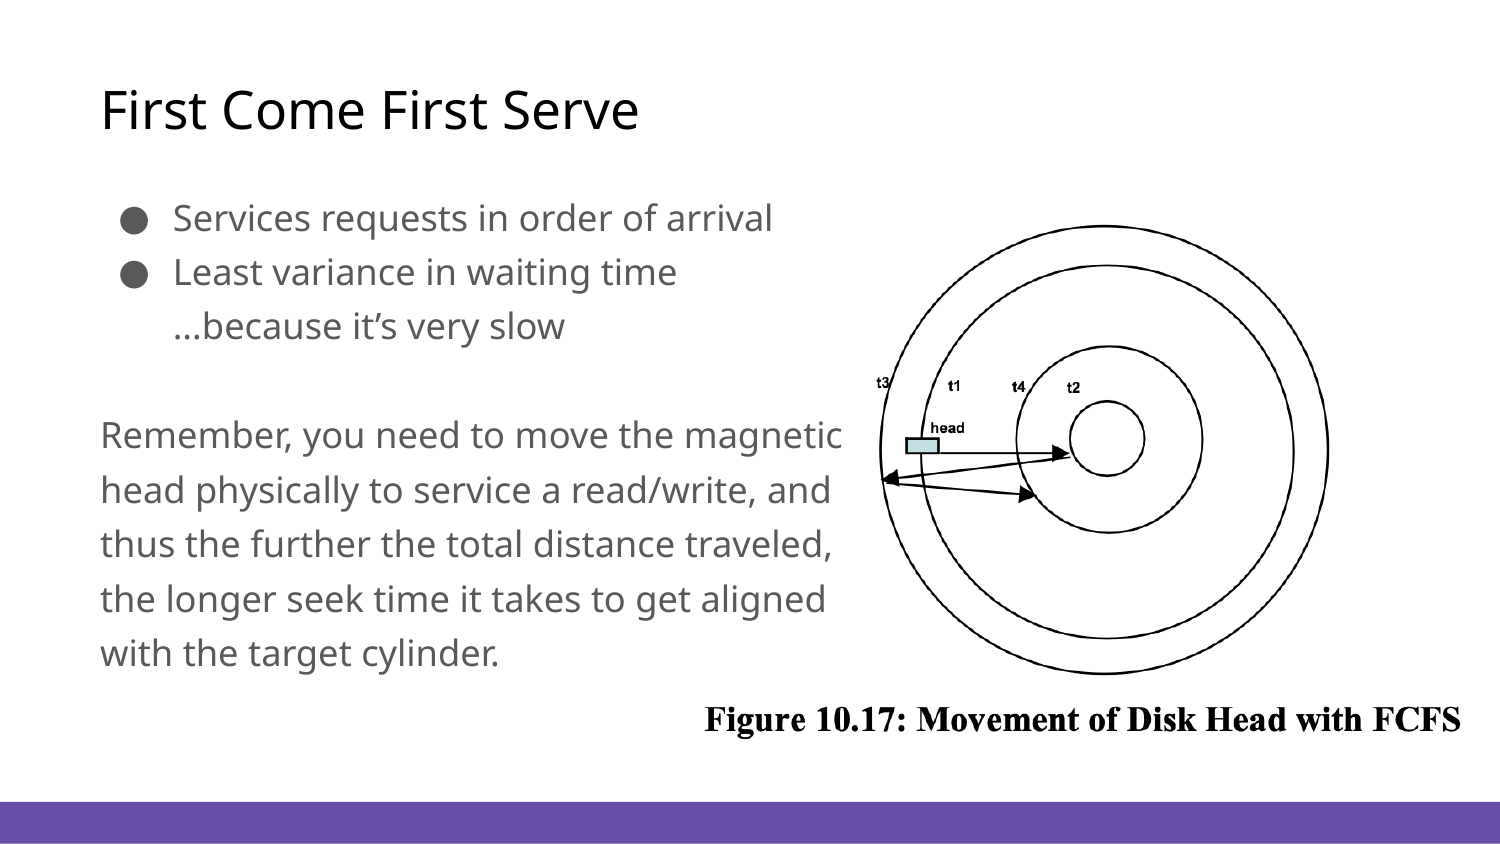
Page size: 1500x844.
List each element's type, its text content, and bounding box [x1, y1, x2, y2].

list Services requests in order of arrival Least variance in waiting time ...because it’s very slow Remember, you need to move the magnetic head physically to service a read/write, and thus the further the total distance traveled, the longer seek time it takes to get aligned with the target cylinder. [85, 168, 882, 730]
picture [687, 206, 1479, 761]
title First Come First Serve [85, 61, 1415, 156]
